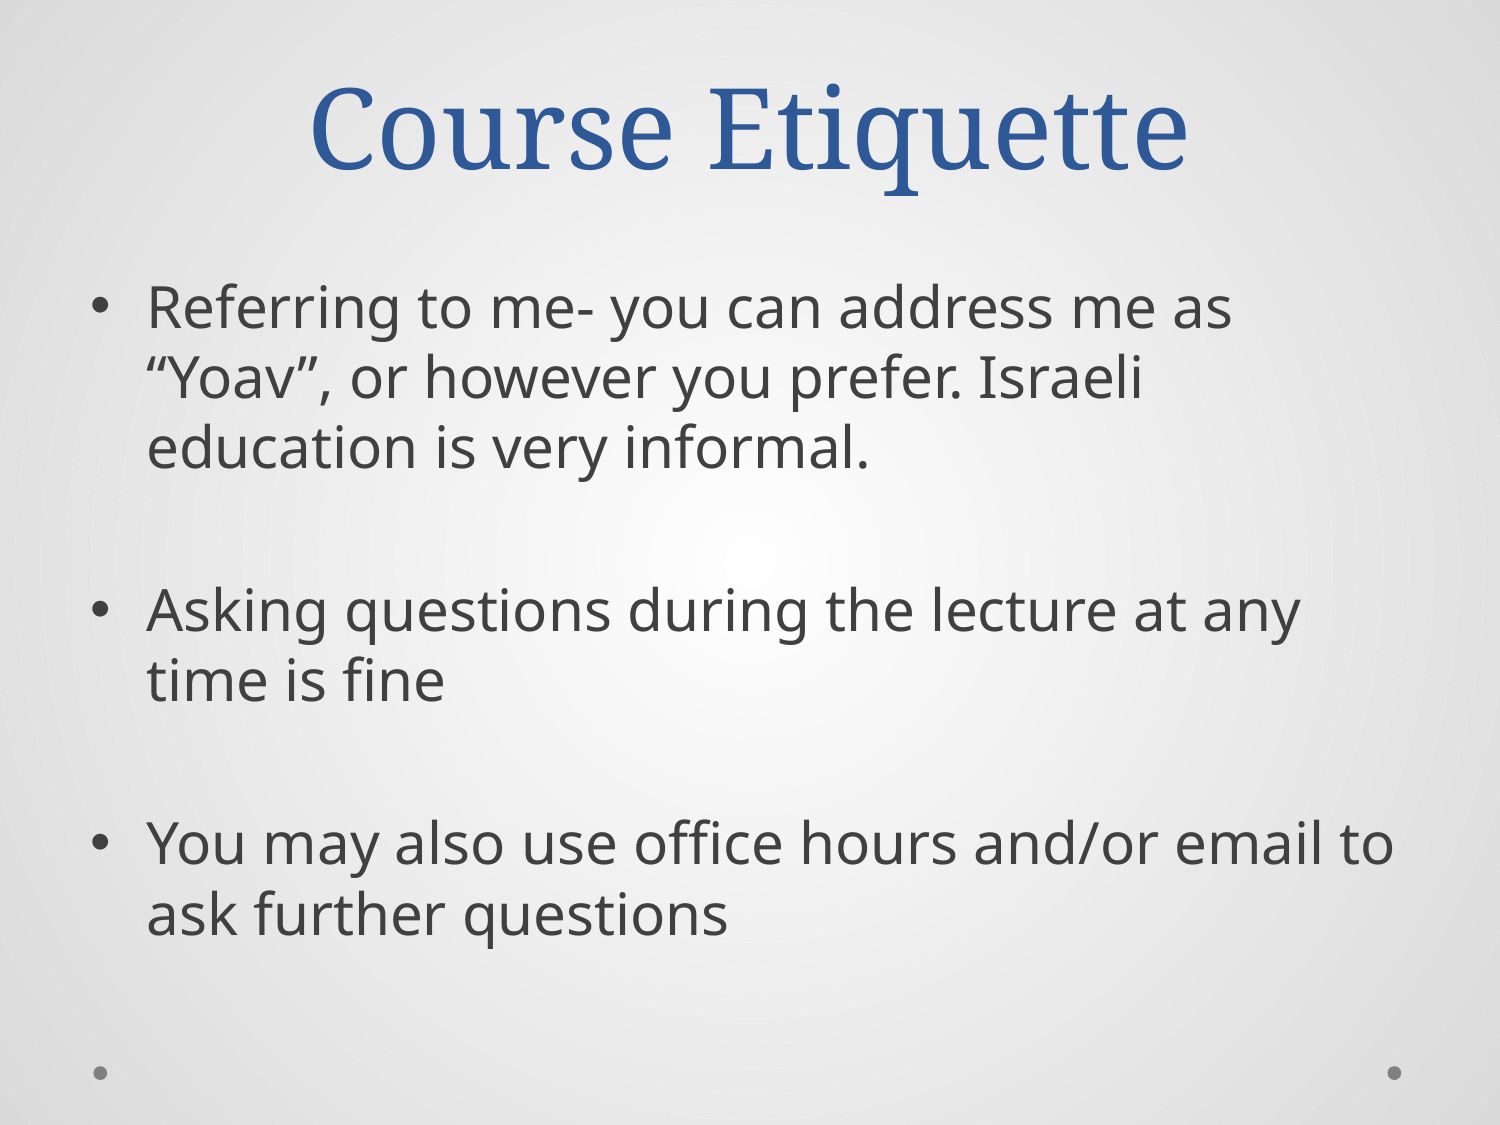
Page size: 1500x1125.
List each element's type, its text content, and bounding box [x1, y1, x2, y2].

title Course Etiquette [75, 0, 1425, 262]
list Referring to me- you can address me as “Yoav”, or however you prefer. Israeli education is very informal. Asking questions during the lecture at any time is fine You may also use office hours and/or email to ask further questions [75, 262, 1425, 1005]
